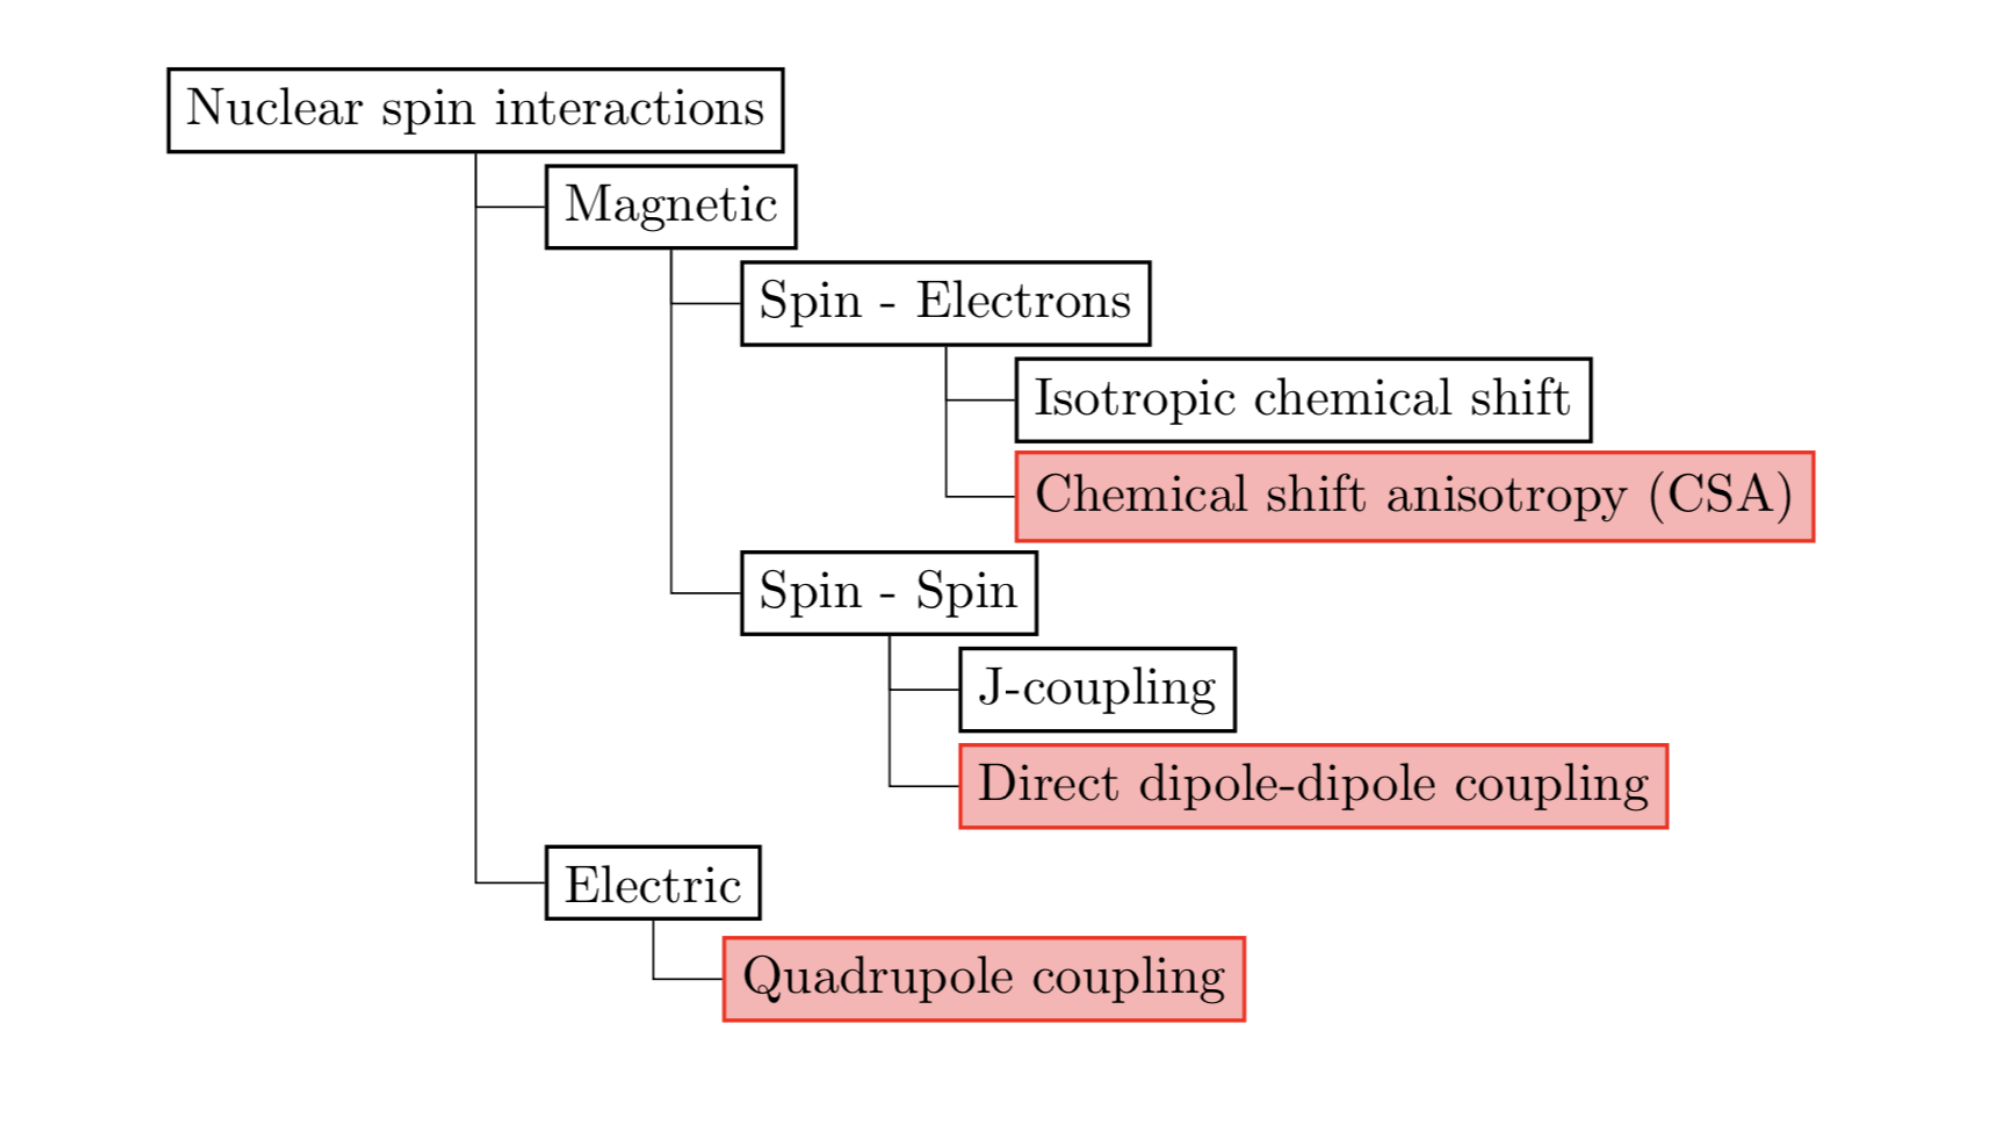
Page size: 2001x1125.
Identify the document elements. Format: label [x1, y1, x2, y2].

picture [141, 43, 1859, 1082]
